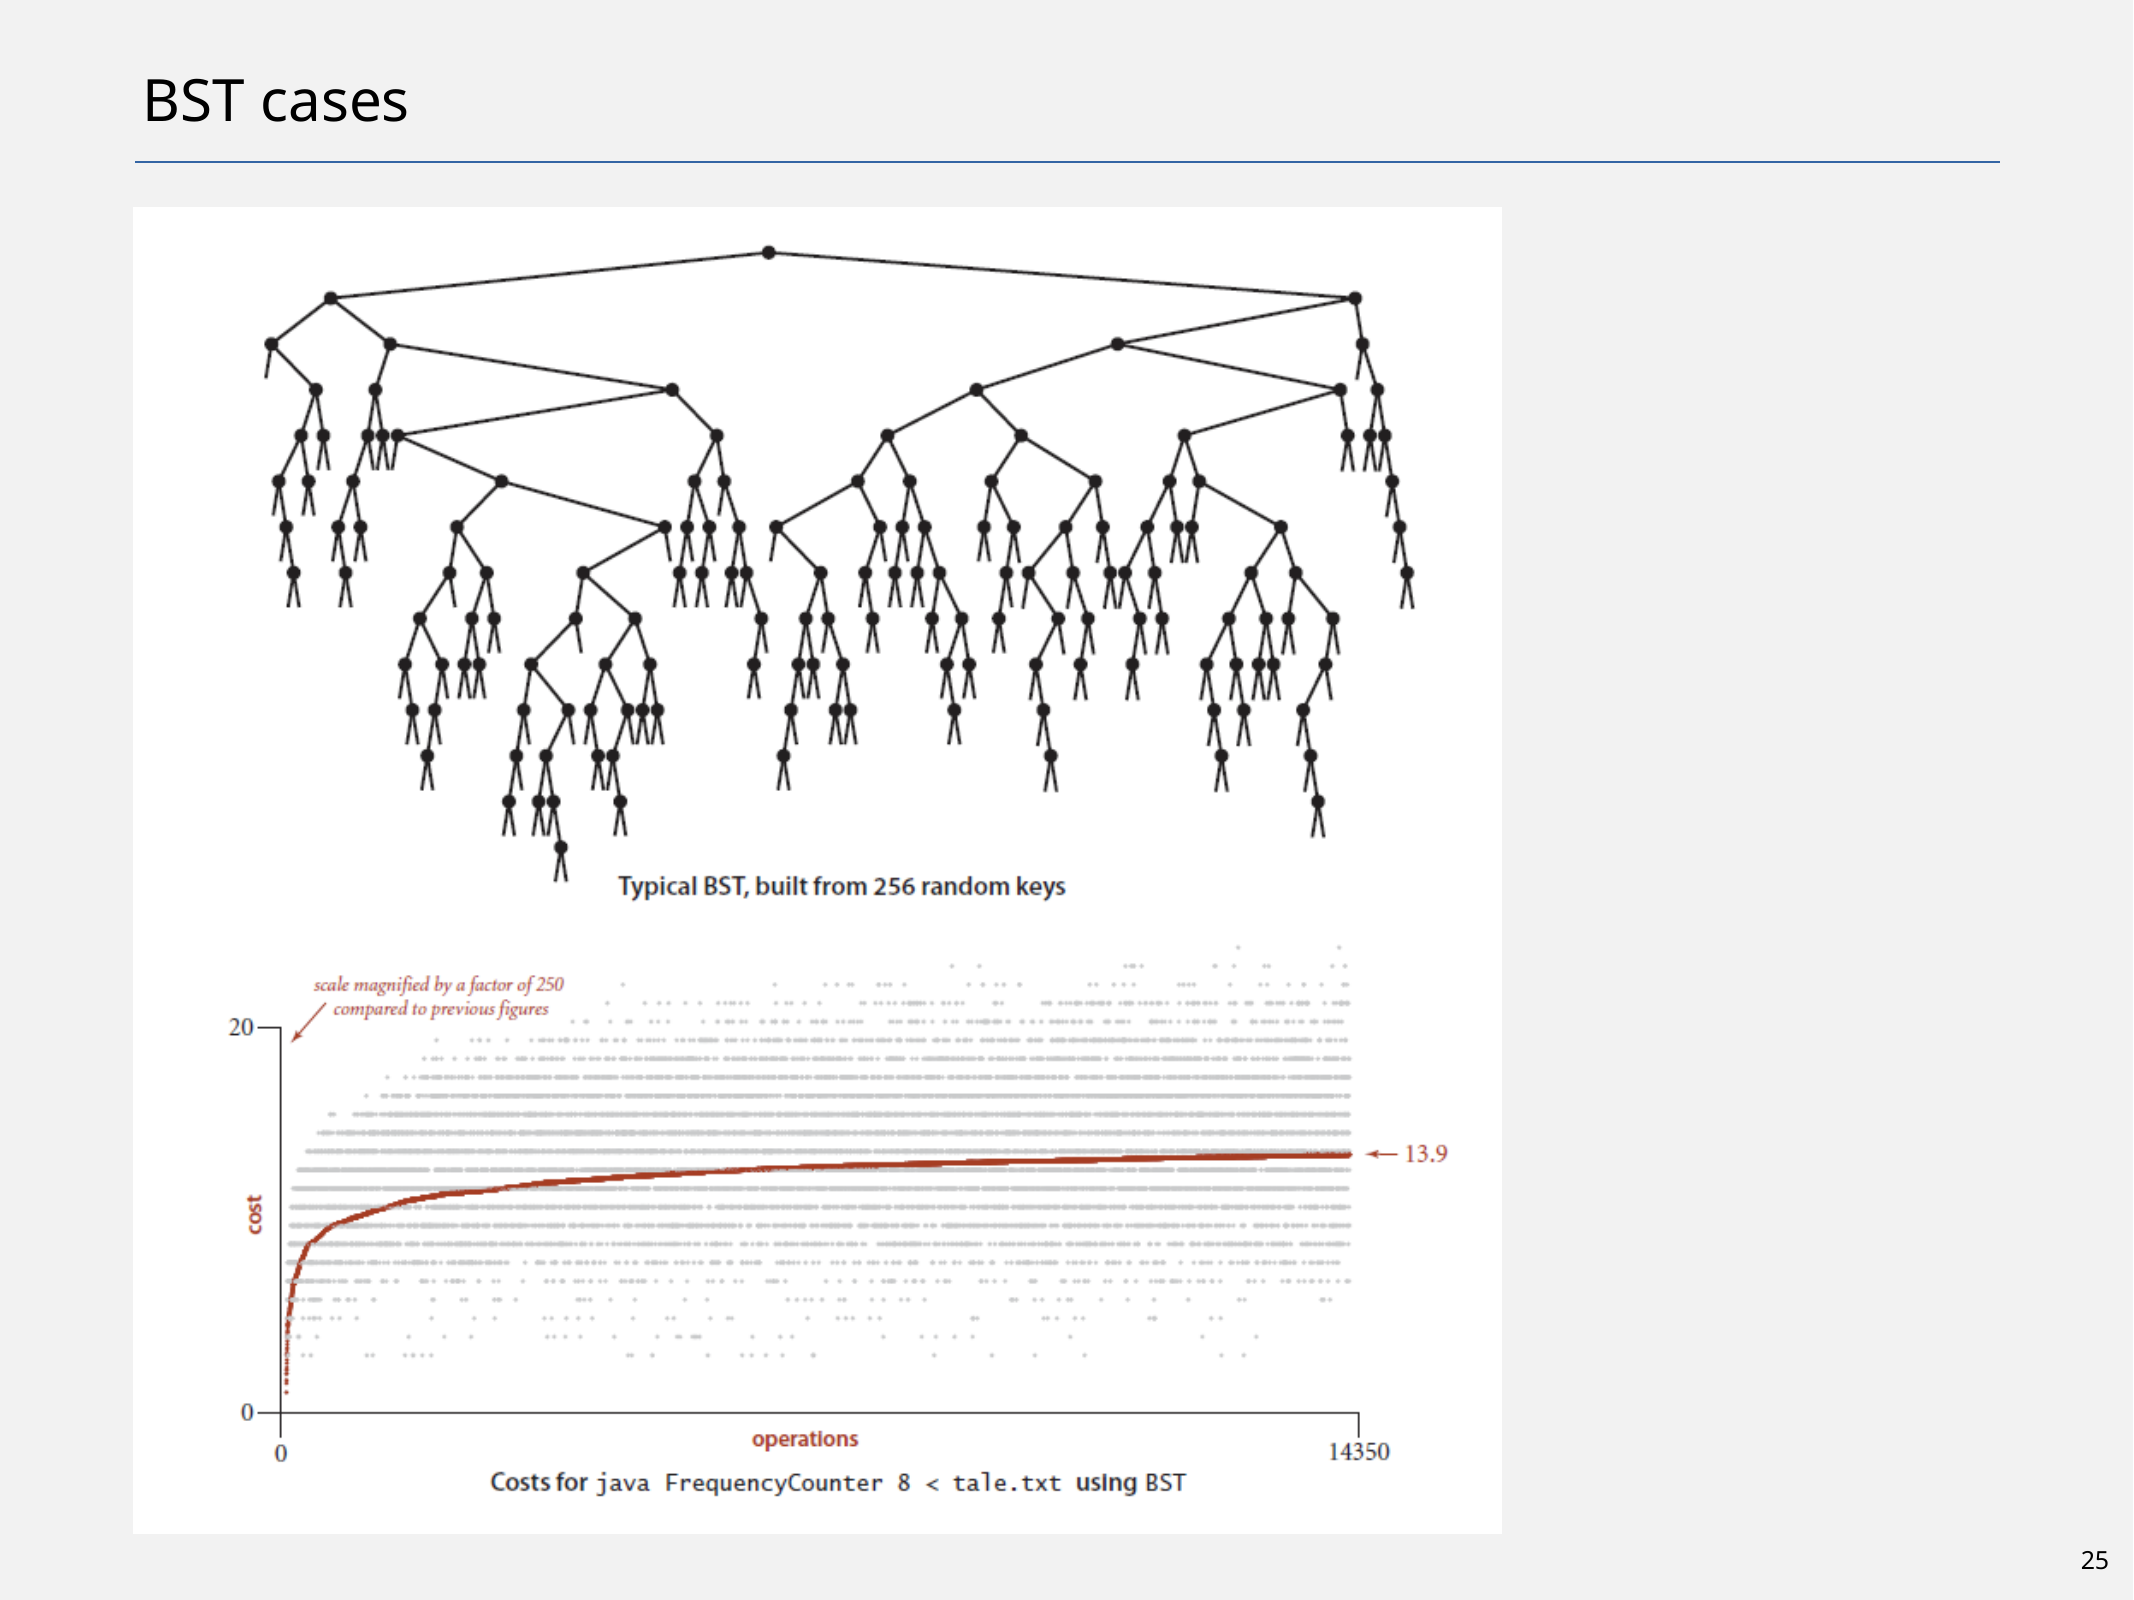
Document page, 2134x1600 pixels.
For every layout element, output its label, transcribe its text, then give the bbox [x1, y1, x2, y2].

picture [133, 207, 1503, 1534]
slide_number 25 [2069, 1537, 2121, 1587]
title BST cases [132, 0, 2001, 134]
